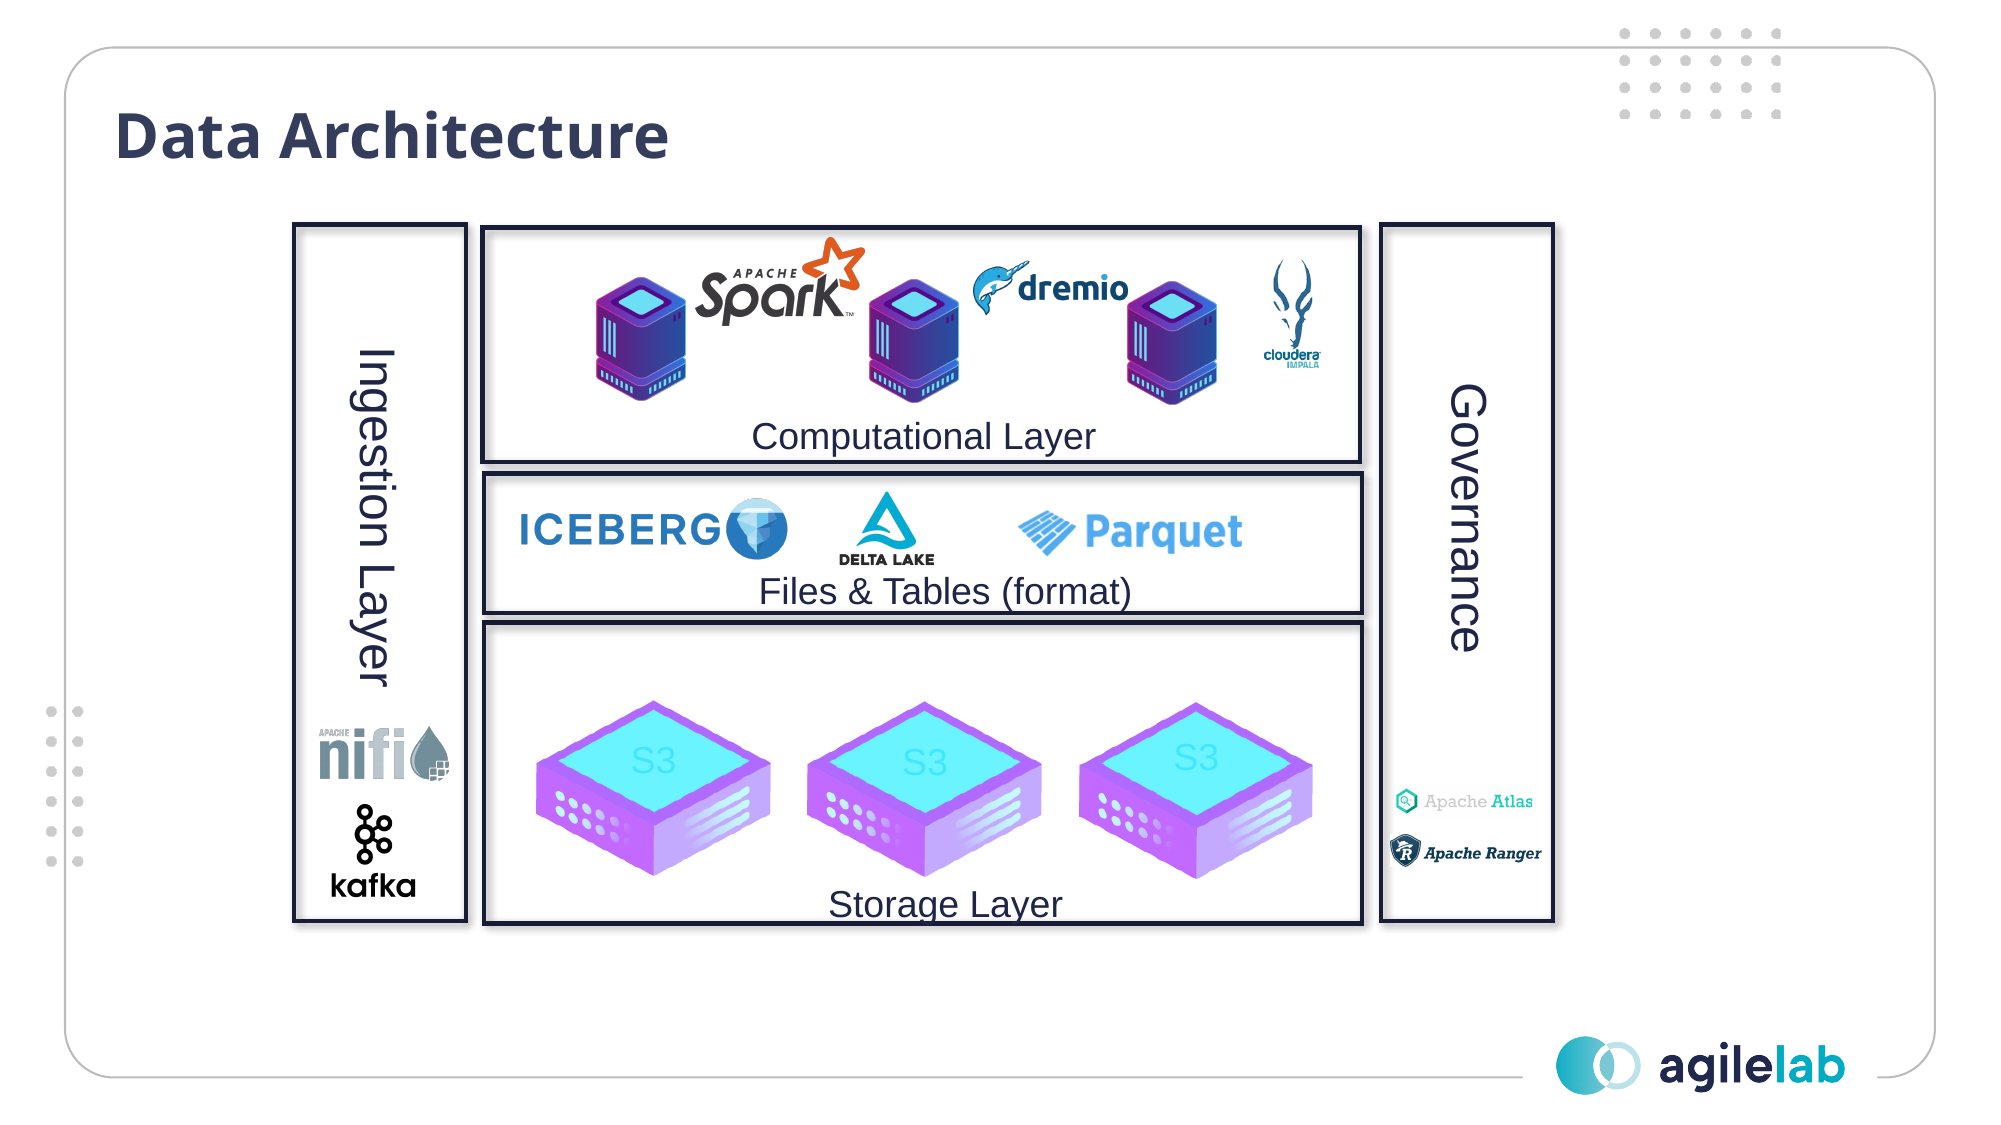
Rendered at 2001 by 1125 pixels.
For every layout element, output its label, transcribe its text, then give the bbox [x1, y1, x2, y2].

text_box Ingestion Layer [342, 331, 418, 726]
text_box [481, 226, 1361, 463]
picture [1237, 257, 1349, 369]
picture [973, 242, 1217, 405]
text_box Data Architecture [99, 88, 1717, 178]
picture [695, 237, 865, 326]
picture [596, 277, 686, 401]
picture [318, 726, 449, 781]
text_box Governance [1434, 367, 1510, 670]
text_box Computational Layer [736, 404, 1112, 465]
picture [1556, 1036, 1845, 1095]
picture [1390, 834, 1542, 867]
text_box Files & Tables (format) [743, 614, 1148, 620]
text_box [483, 622, 1362, 930]
picture [1008, 464, 1257, 589]
picture [321, 794, 425, 908]
picture [513, 490, 795, 567]
picture [1396, 785, 1533, 818]
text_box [483, 473, 1362, 614]
picture [821, 468, 954, 590]
picture [869, 279, 959, 403]
text_box [293, 223, 467, 922]
text_box [1380, 223, 1554, 922]
